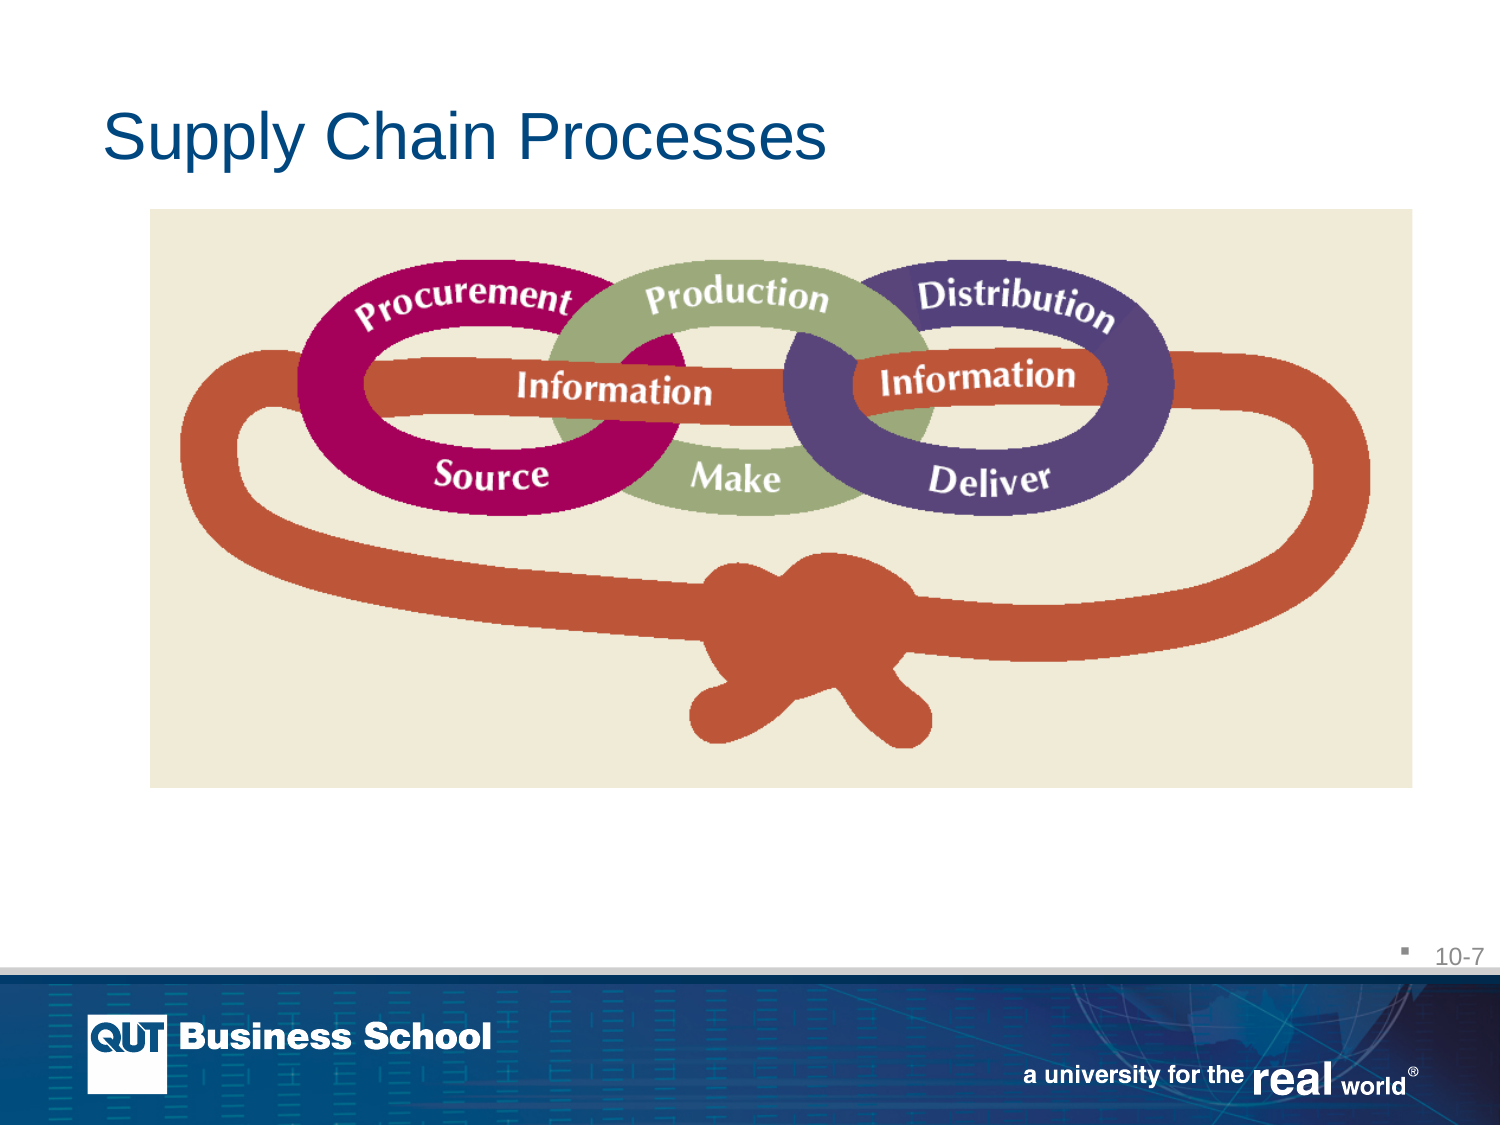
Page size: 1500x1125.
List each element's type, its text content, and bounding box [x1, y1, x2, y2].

slide_number 10-7 [1149, 924, 1500, 985]
title Supply Chain Processes [87, 39, 1438, 227]
picture [0, 984, 1500, 1125]
picture [149, 209, 1413, 788]
